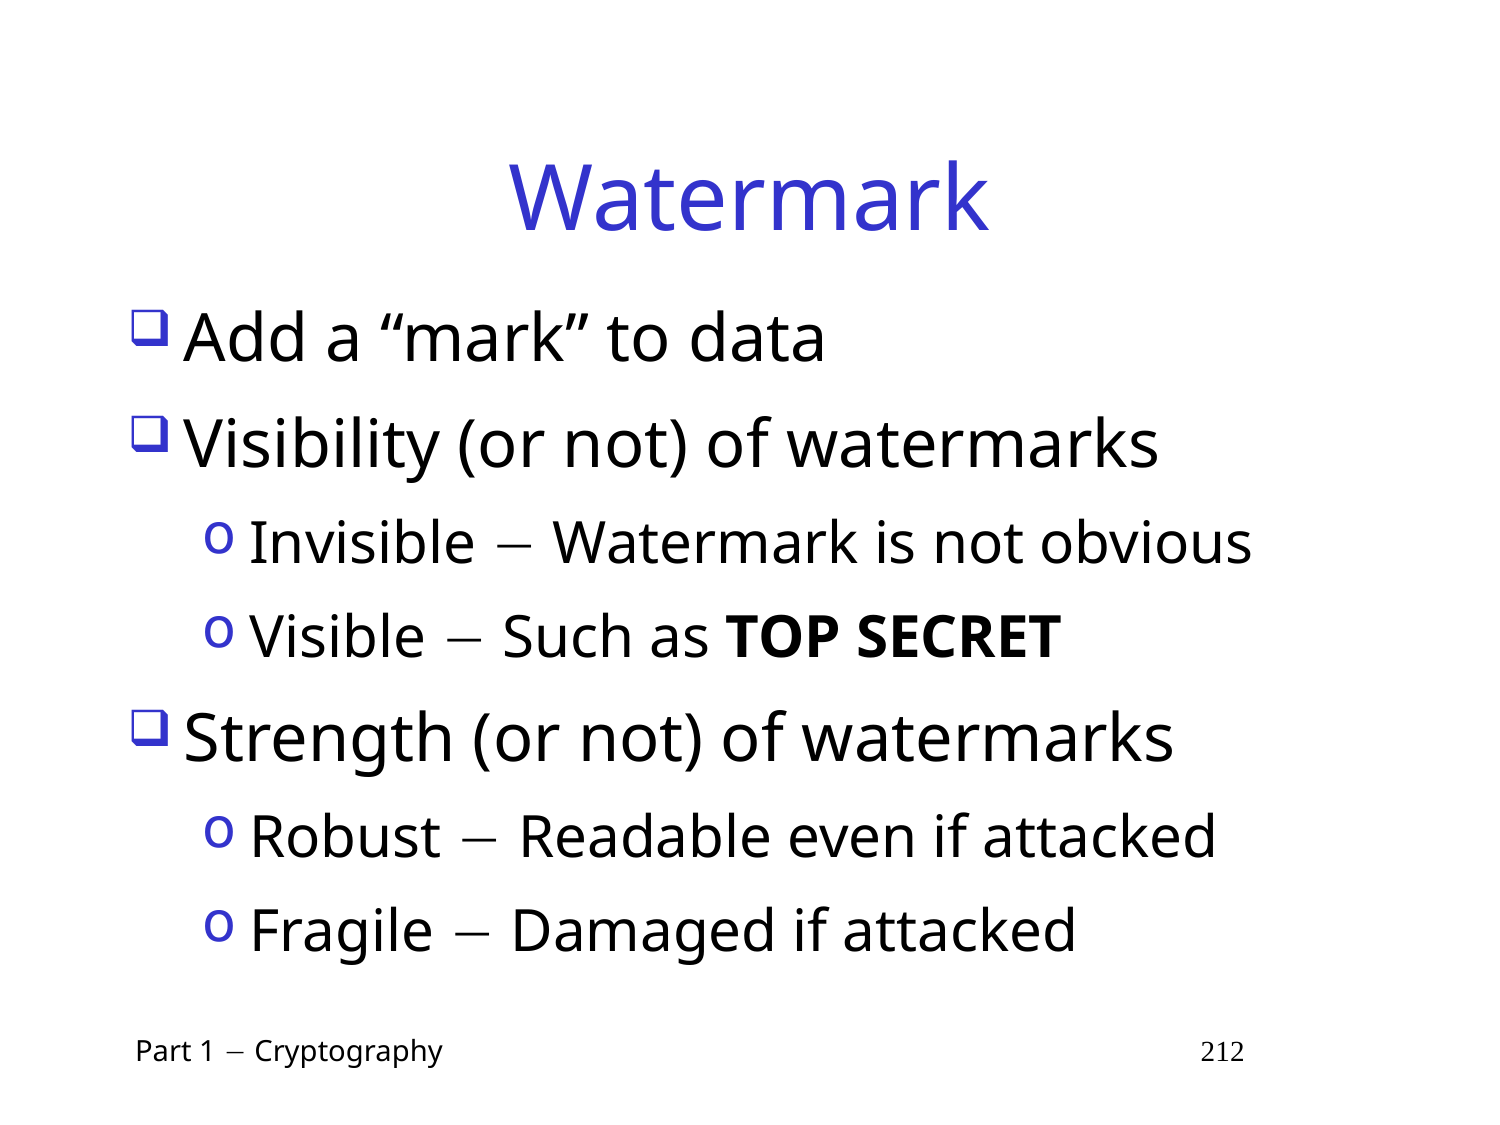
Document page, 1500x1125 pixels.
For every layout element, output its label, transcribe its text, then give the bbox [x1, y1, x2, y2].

footer Part 1  Cryptography 212 [112, 1024, 1401, 1101]
title Watermark [112, 99, 1388, 287]
list Add a “mark” to data Visibility (or not) of watermarks Invisible  Watermark is not obvious Visible  Such as TOP SECRET Strength (or not) of watermarks Robust  Readable even if attacked Fragile  Damaged if attacked [112, 287, 1413, 988]
